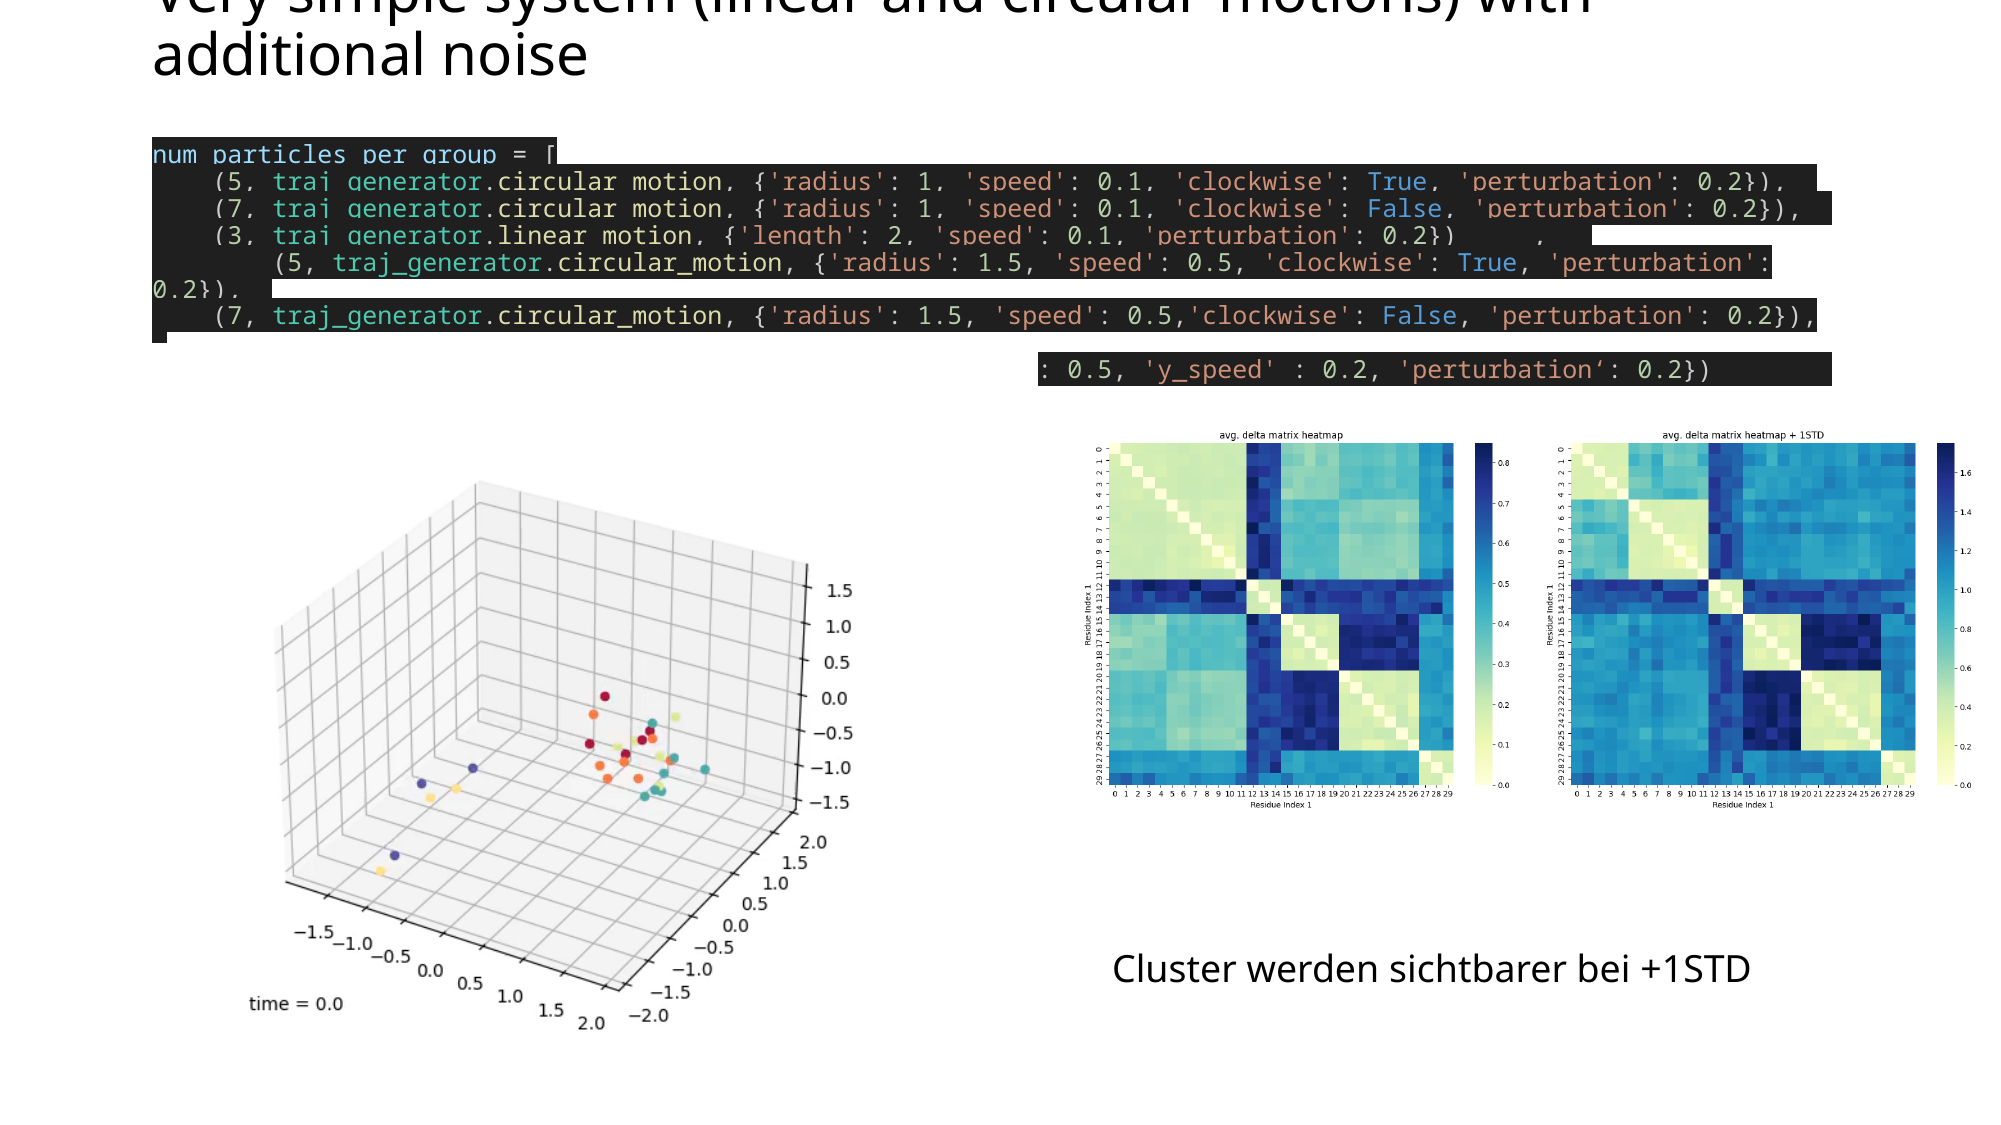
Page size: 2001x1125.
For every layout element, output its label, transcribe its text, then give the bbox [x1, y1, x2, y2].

picture [1541, 424, 1977, 815]
title Very simple system (linear and circular motions) with additional noise num_particles_per_group = [ (5, traj_generator.circular_motion, {'radius': 1, 'speed': 0.1, 'clockwise': True, 'perturbation': 0.2}), (7, traj_generator.circular_motion, {'radius': 1, 'speed': 0.1, 'clockwise': False, 'perturbation': 0.2}), (3, traj_generator.linear_motion, {'length': 2, 'speed': 0.1, 'perturbation': 0.2}) , (5, traj_generator.circular_motion, {'radius': 1.5, 'speed': 0.5, 'clockwise': True, 'perturbation': 0.2}), (7, traj_generator.circular_motion, {'radius': 1.5, 'speed': 0.5,'clockwise': False, 'perturbation': 0.2}), (3, traj_generator.linear_motion, {'length': 2, 'speed': 0.5, 'y_speed' : 0.2, 'perturbation‘: 0.2}) [137, 17, 1863, 359]
text_box Cluster werden sichtbarer bei +1STD [1097, 937, 1768, 998]
picture [1079, 424, 1516, 815]
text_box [10, 342, 1039, 1114]
